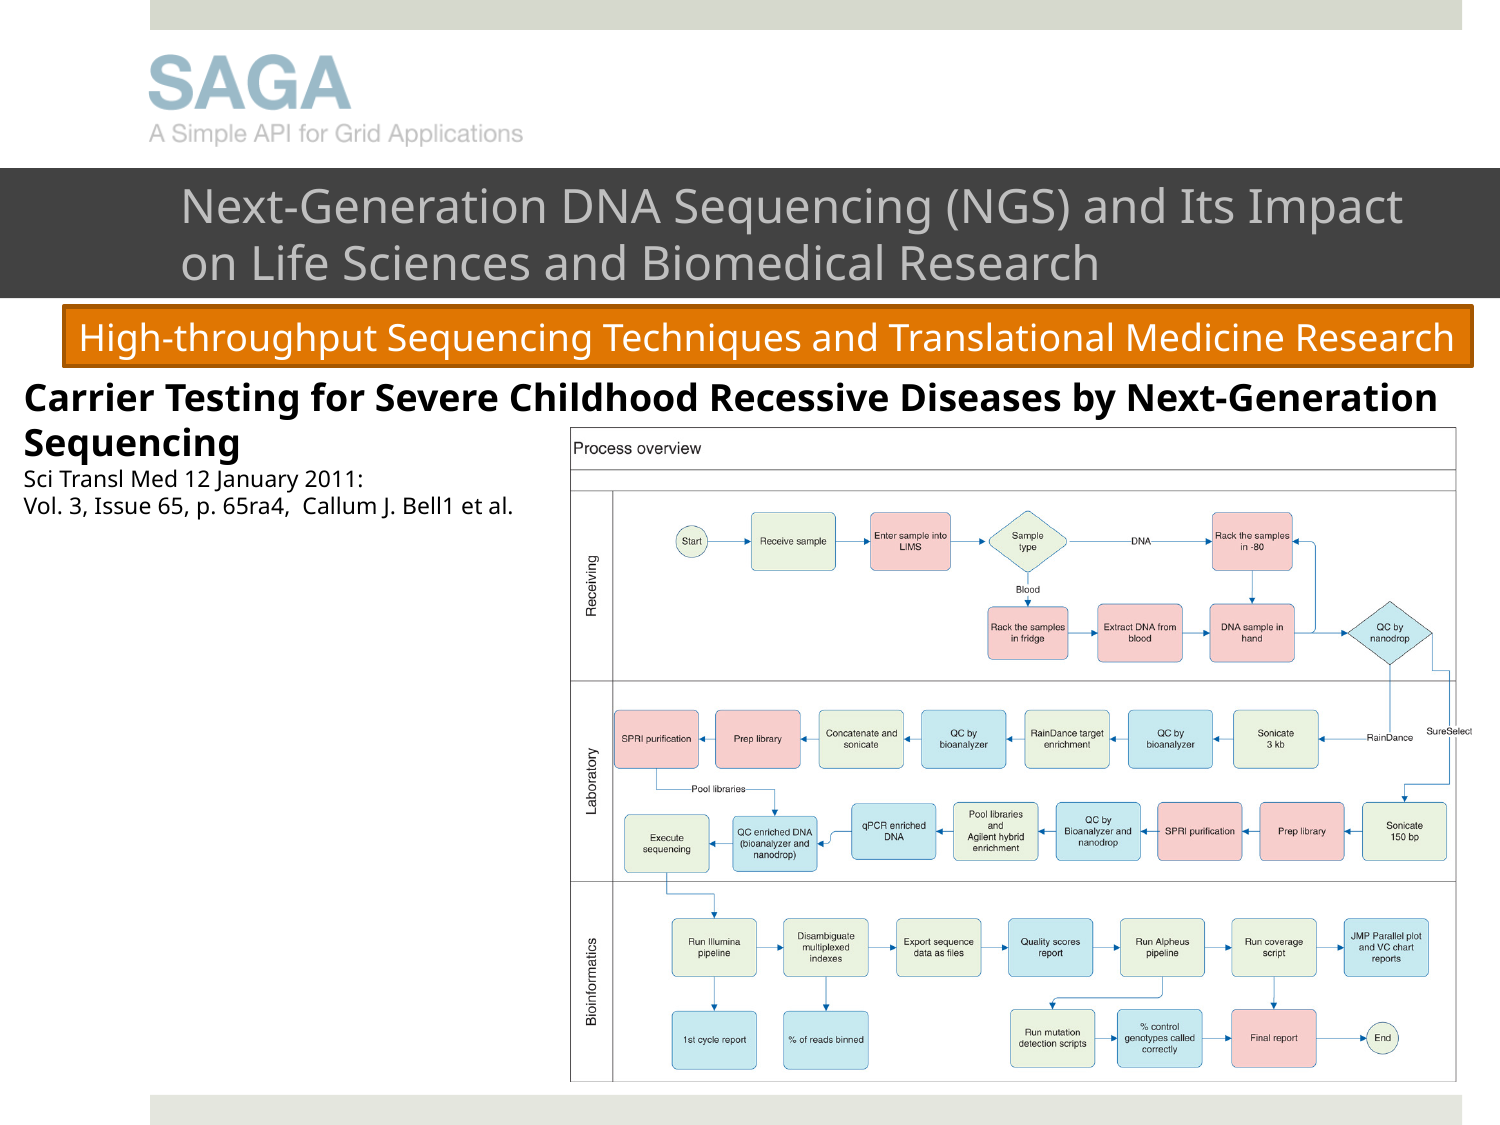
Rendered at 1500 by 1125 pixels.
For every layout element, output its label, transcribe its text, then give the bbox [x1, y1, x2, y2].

picture [570, 427, 1473, 1082]
picture [148, 54, 523, 147]
text_box Carrier Testing for Severe Childhood Recessive Diseases by Next-Generation Sequencing Sci Transl Med 12 January 2011: Vol. 3, Issue 65, p. 65ra4, Callum J. Bell1 et al. [8, 367, 1500, 555]
title Next-Generation DNA Sequencing (NGS) and Its Impact on Life Sciences and Biomedical Research [0, 168, 1500, 299]
text_box High-throughput Sequencing Techniques and Translational Medicine Research [62, 304, 1474, 367]
